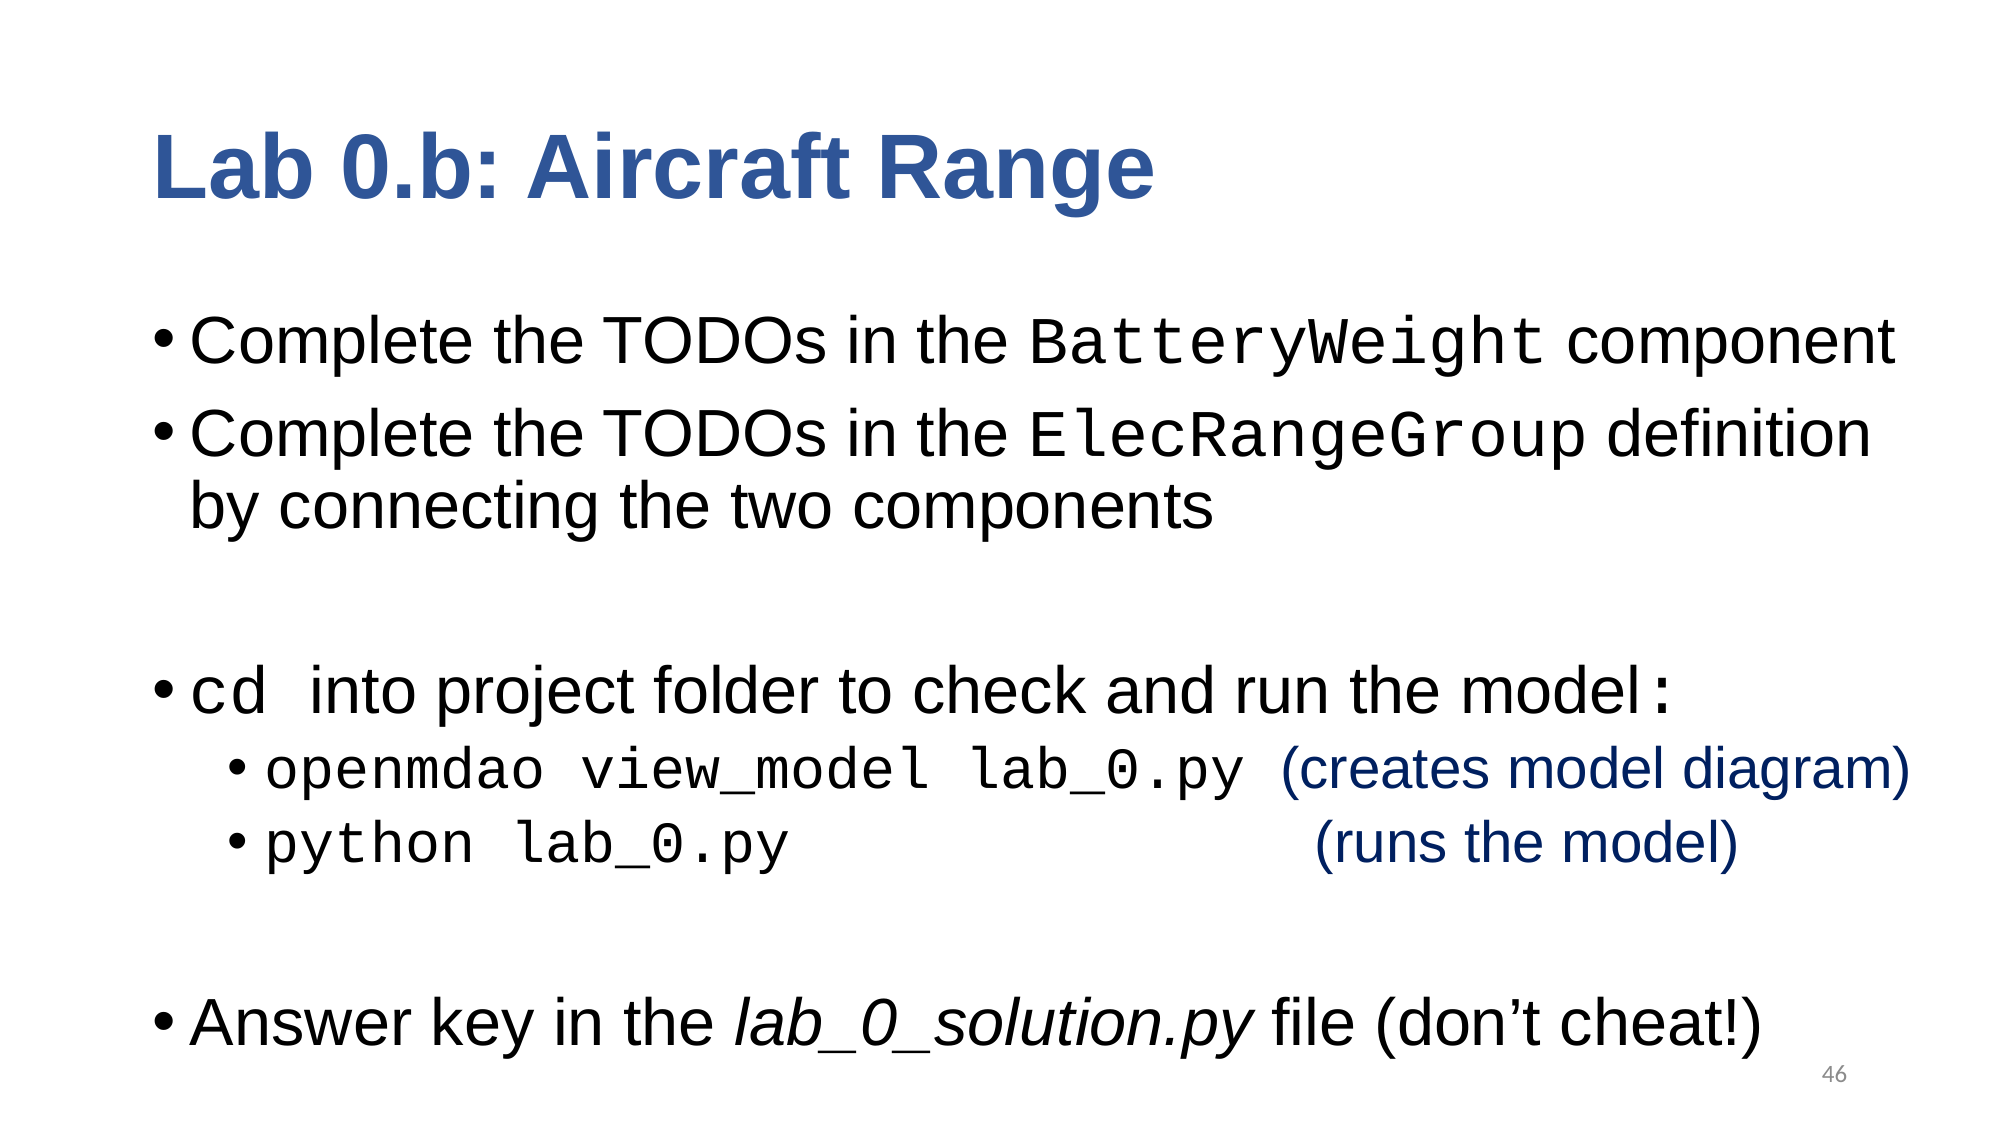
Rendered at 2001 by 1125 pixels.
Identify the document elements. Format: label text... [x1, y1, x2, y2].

title Lab 0.b: Aircraft Range [137, 59, 1863, 278]
list Complete the TODOs in the BatteryWeight component Complete the TODOs in the ElecRangeGroup definition by connecting the two components cd into project folder to check and run the model: openmdao view_model lab_0.py (creates model diagram) python lab_0.py (runs the model) Answer key in the lab_0_solution.py file (don’t cheat!) [137, 298, 1975, 1078]
slide_number 46 [1412, 1042, 1863, 1103]
